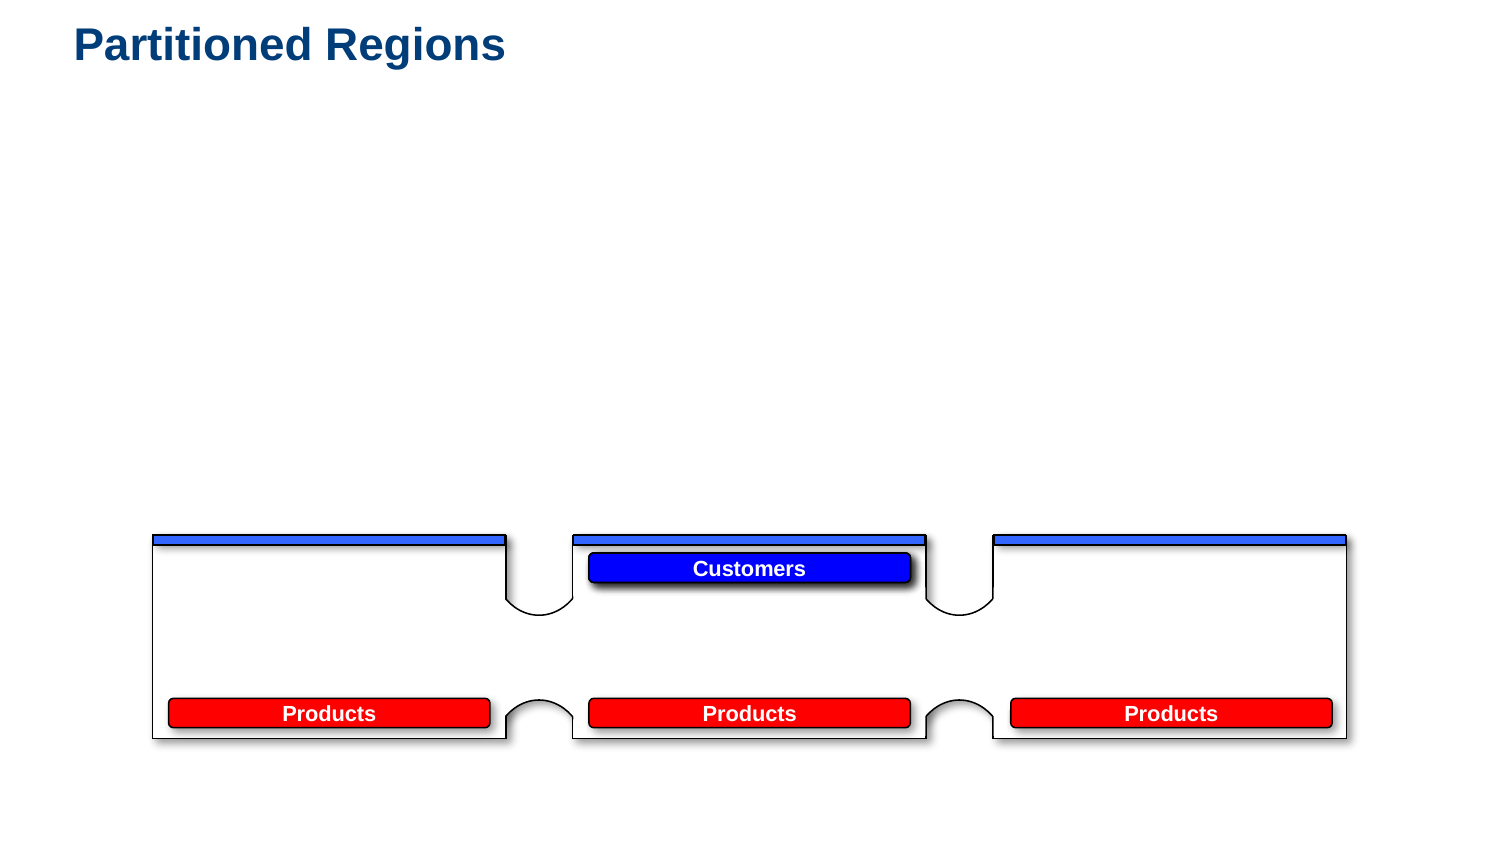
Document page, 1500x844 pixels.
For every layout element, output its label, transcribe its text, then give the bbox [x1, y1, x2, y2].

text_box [152, 534, 1346, 546]
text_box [152, 551, 1347, 739]
title Partitioned Regions [58, 21, 1452, 63]
